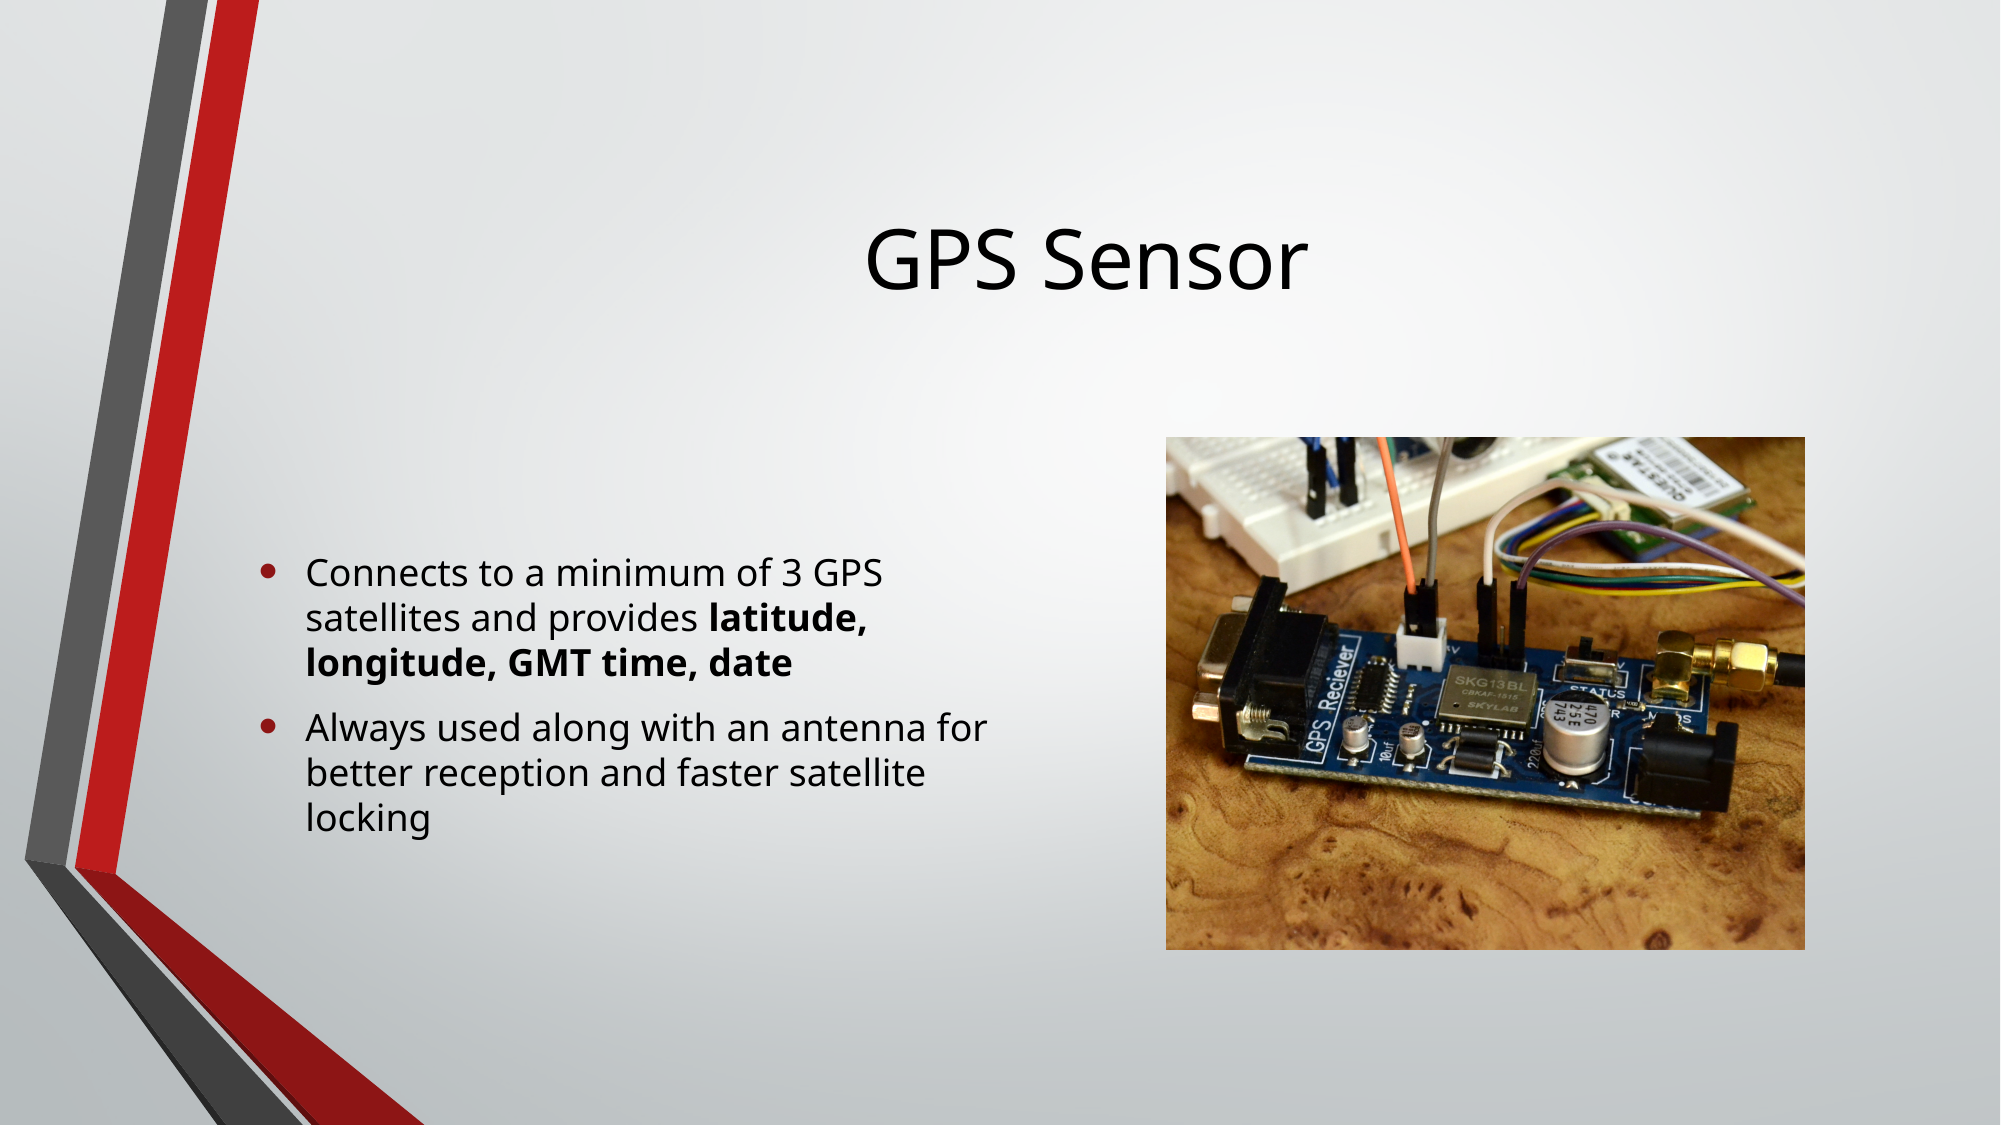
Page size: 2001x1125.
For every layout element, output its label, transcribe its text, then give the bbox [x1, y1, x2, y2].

list Connects to a minimum of 3 GPS satellites and provides latitude, longitude, GMT time, date Always used along with an antenna for better reception and faster satellite locking [243, 437, 1047, 950]
title GPS Sensor [243, 112, 1887, 400]
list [1165, 437, 1805, 951]
